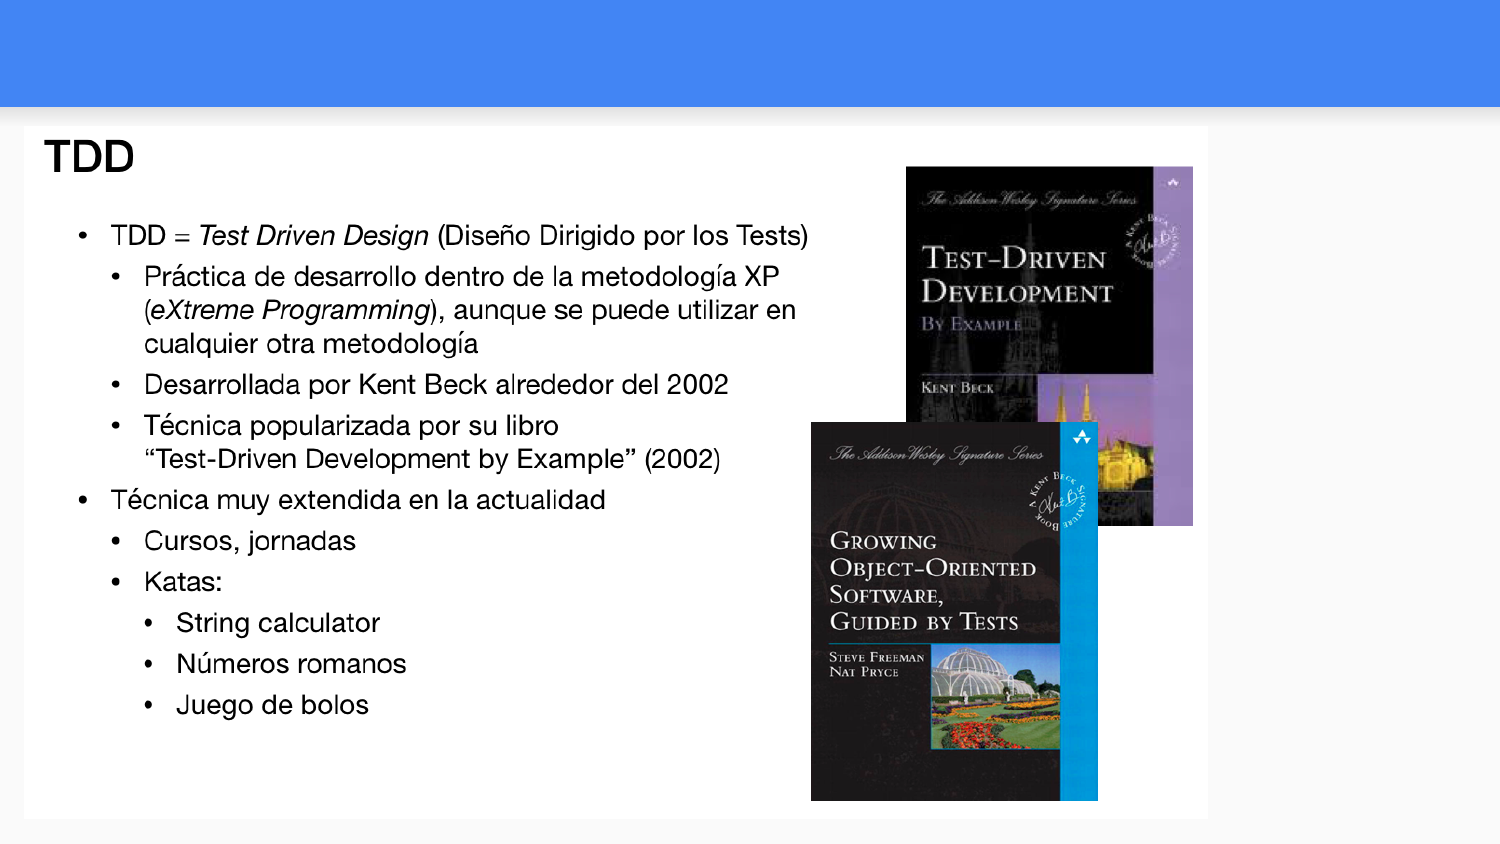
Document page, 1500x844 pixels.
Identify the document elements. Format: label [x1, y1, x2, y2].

picture [24, 126, 1208, 819]
